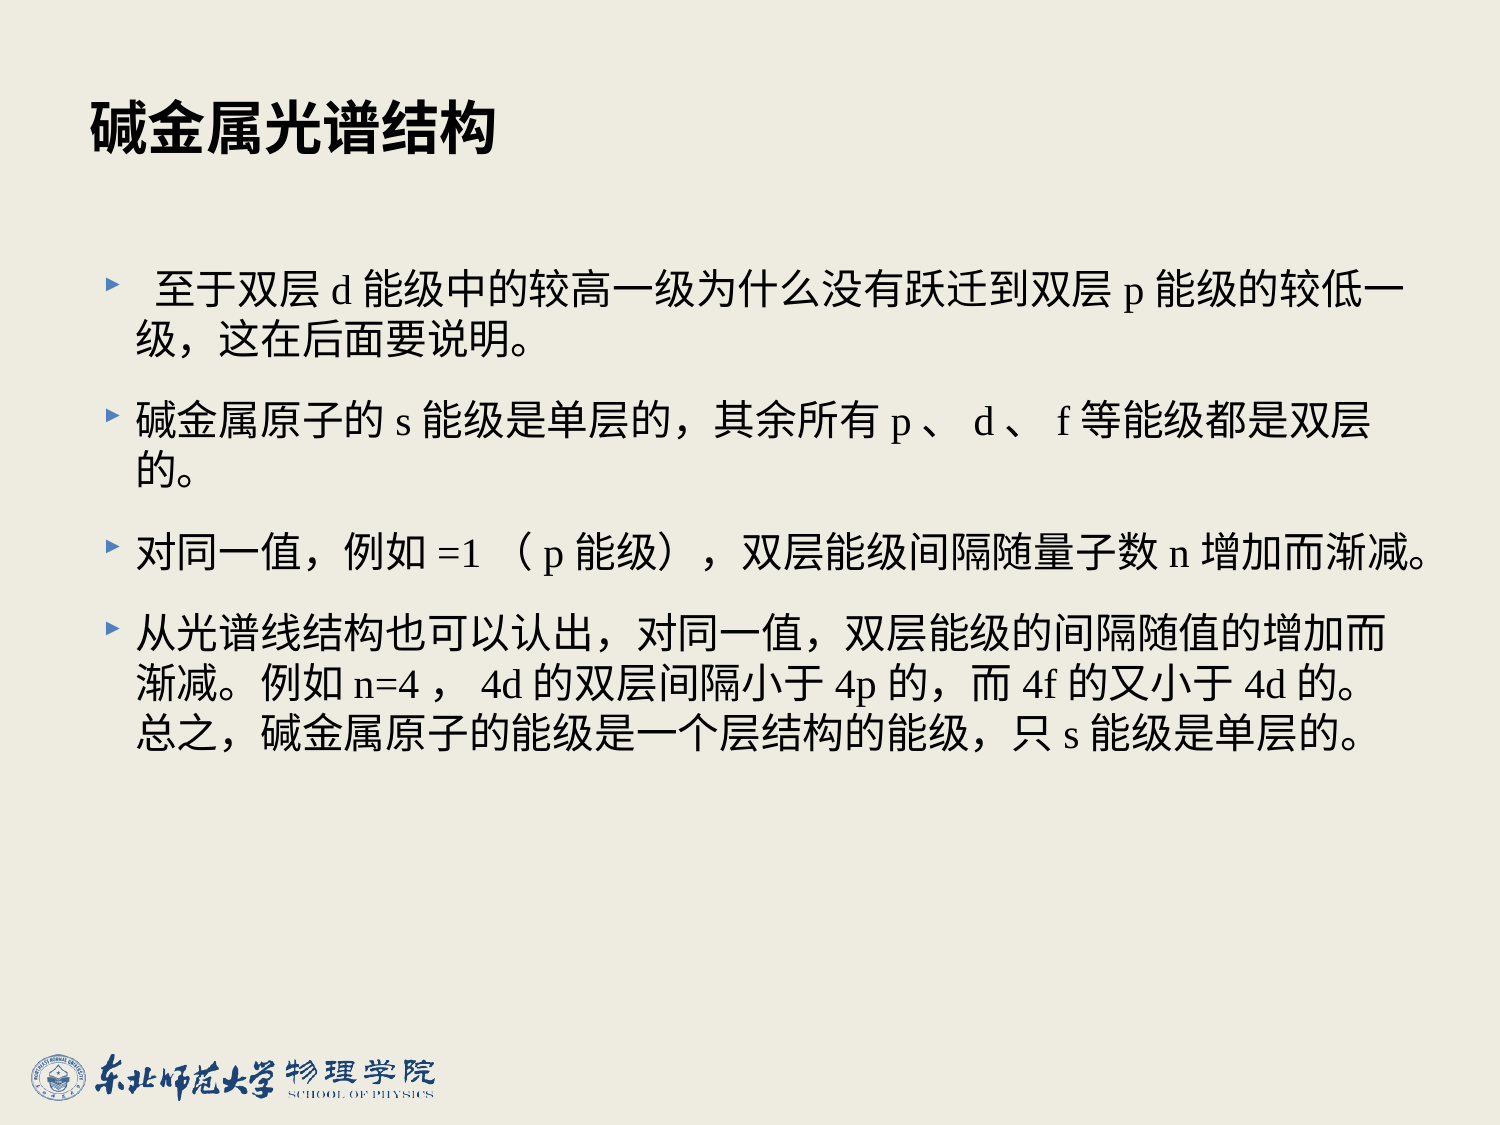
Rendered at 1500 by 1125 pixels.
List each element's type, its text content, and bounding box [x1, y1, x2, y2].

picture [20, 1054, 440, 1101]
title 碱金属光谱结构 [75, 45, 1425, 209]
